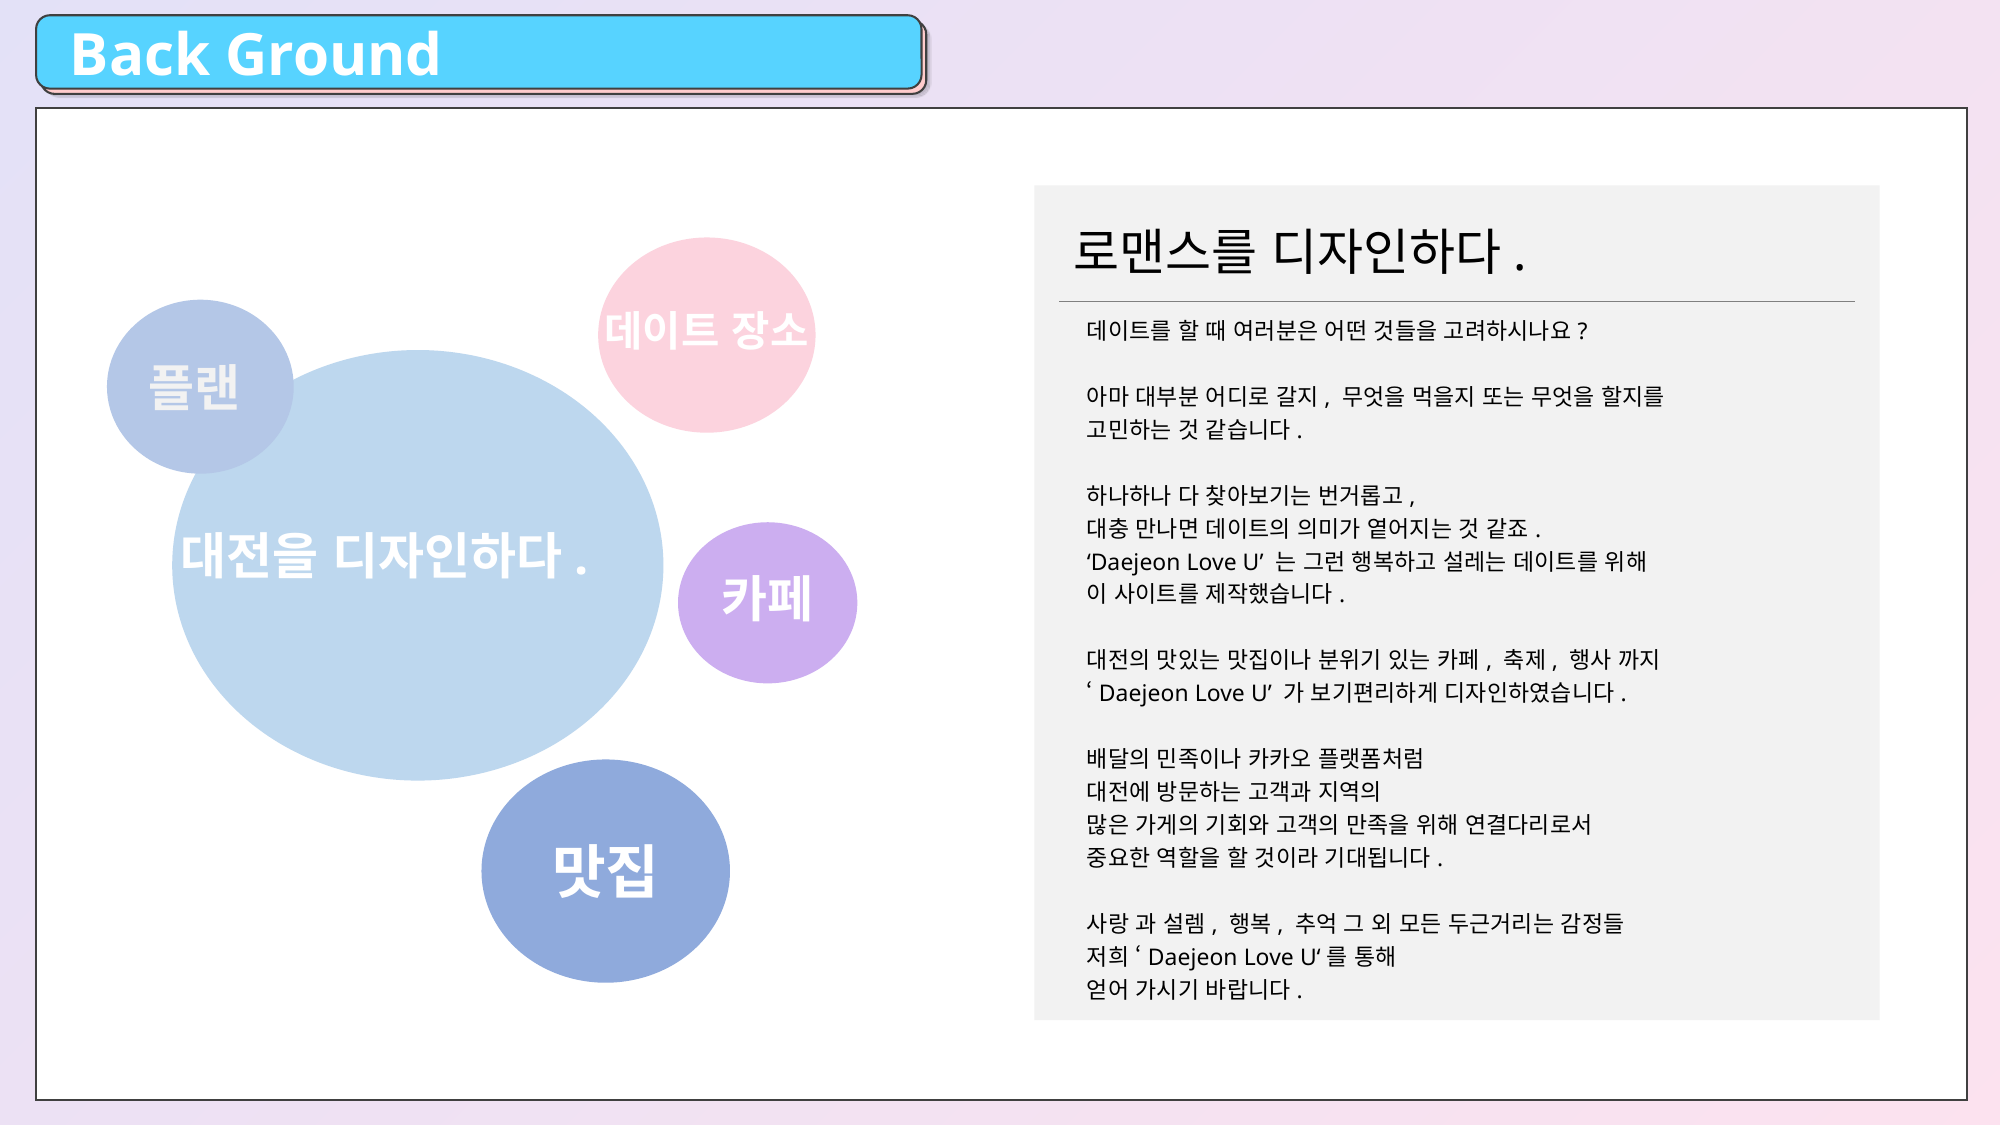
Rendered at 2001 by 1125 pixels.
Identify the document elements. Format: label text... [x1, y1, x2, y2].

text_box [545, 237, 869, 433]
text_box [667, 522, 869, 684]
text_box [42, 23, 928, 95]
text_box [106, 299, 294, 474]
text_box Back Ground [35, 14, 923, 90]
text_box 데이트를 할 때 여러분은 어떤 것들을 고려하시나요? 아마 대부분 어디로 갈지, 무엇을 먹을지 또는 무엇을 할지를 고민하는 것 같습니다. 하나하나 다 찾아보기는 번거롭고, 대충 만나면 데이트의 의미가 옅어지는 것 같죠. ‘Daejeon Love U’ 는 그런 행복하고 설레는 데이트를 위해 이 사이트를 제작했습니다. 대전의 맛있는 맛집이나 분위기 있는 카페, 축제, 행사 까지 ‘Daejeon Love U’ 가 보기편리하게 디자인하였습니다. 배달의 민족이나 카카오 플랫폼처럼 대전에 방문하는 고객과 지역의 많은 가게의 기회와 고객의 만족을 위해 연결다리로서 중요한 역할을 할 것이라 기대됩니다. 사랑 과 설렘, 행복, 추억 그 외 모든 두근거리는 감정들 저희 ‘Daejeon Love U‘를 통해 얻어 가시기 바랍니다. [1072, 303, 1842, 1011]
text_box 로맨스를 디자인하다. [1059, 212, 1790, 288]
text_box [35, 107, 1968, 1101]
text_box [165, 350, 664, 781]
text_box [1033, 184, 1881, 1021]
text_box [481, 759, 730, 983]
